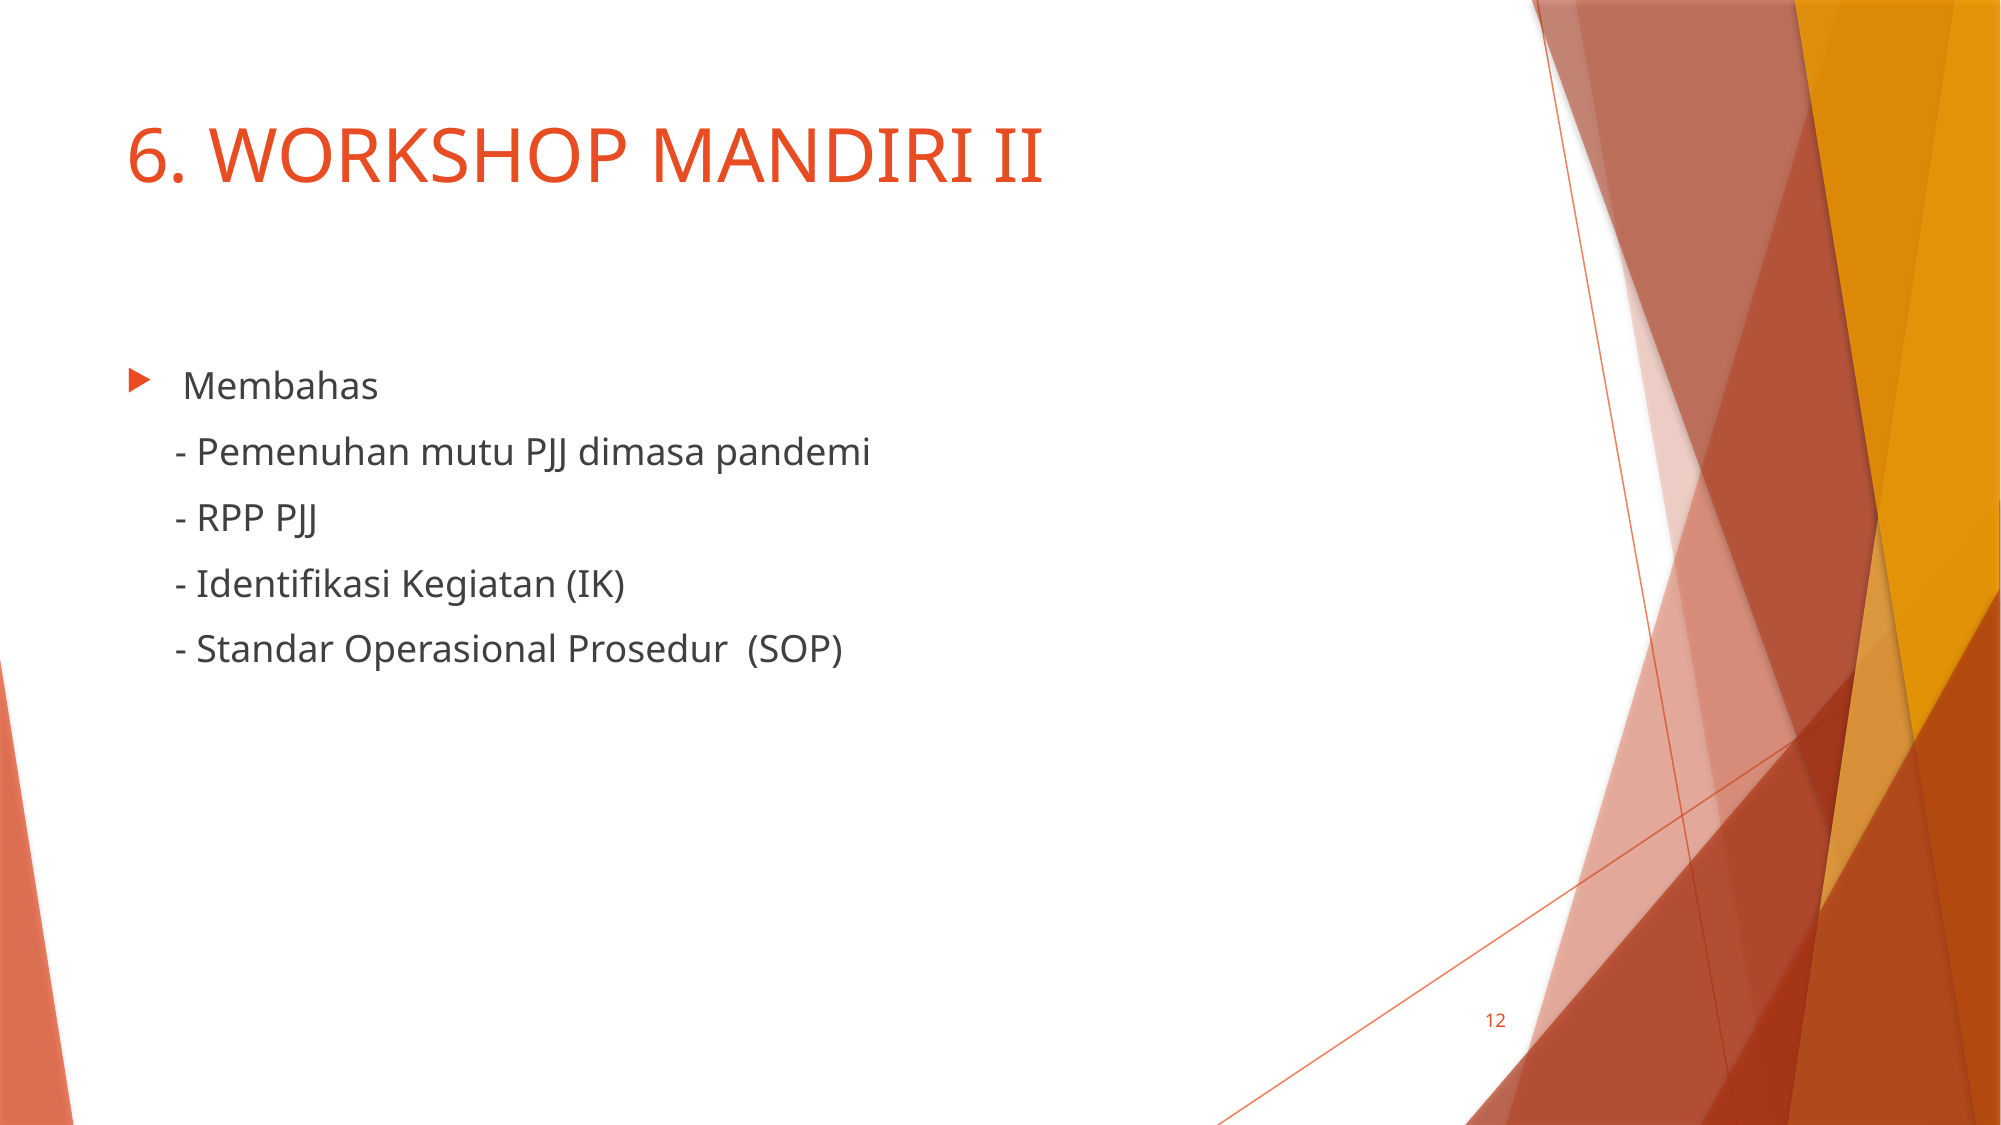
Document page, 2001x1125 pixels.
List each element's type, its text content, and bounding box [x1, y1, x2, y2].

slide_number 12 [1409, 991, 1522, 1051]
title 6. WORKSHOP MANDIRI II [111, 99, 1522, 317]
list Membahas - Pemenuhan mutu PJJ dimasa pandemi - RPP PJJ - Identifikasi Kegiatan (IK) - Standar Operasional Prosedur (SOP) [111, 354, 1522, 992]
